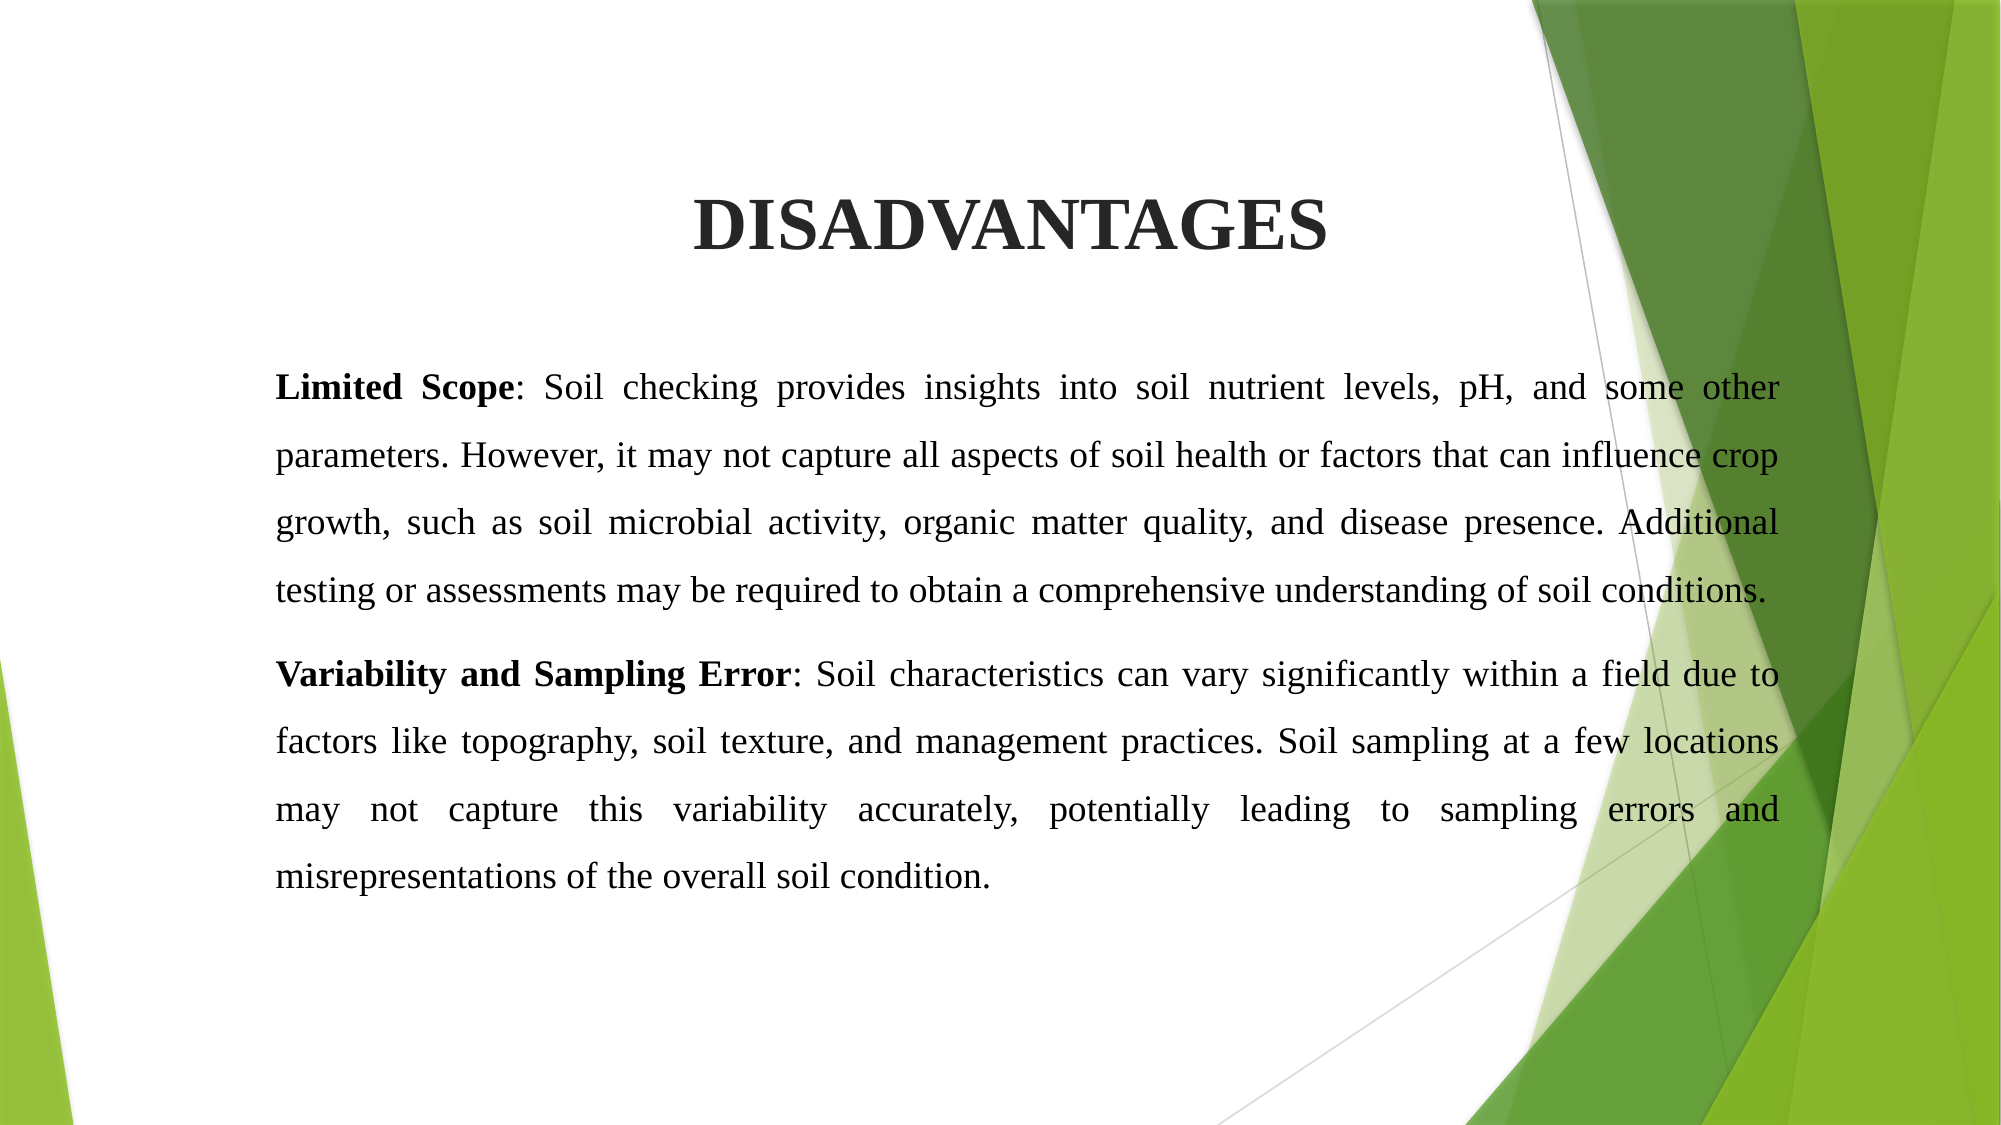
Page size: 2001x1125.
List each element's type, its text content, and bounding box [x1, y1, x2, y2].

text_box DISADVANTAGES [184, 167, 1595, 311]
text_box Limited Scope: Soil checking provides insights into soil nutrient levels, pH, and some other parameters. However, it may not capture all aspects of soil health or factors that can influence crop growth, such as soil microbial activity, organic matter quality, and disease presence. Additional testing or assessments may be required to obtain a comprehensive understanding of soil conditions. Variability and Sampling Error: Soil characteristics can vary significantly within a field due to factors like topography, soil texture, and management practices. Soil sampling at a few locations may not capture this variability accurately, potentially leading to sampling errors and misrepresentations of the overall soil condition. [260, 332, 1797, 904]
